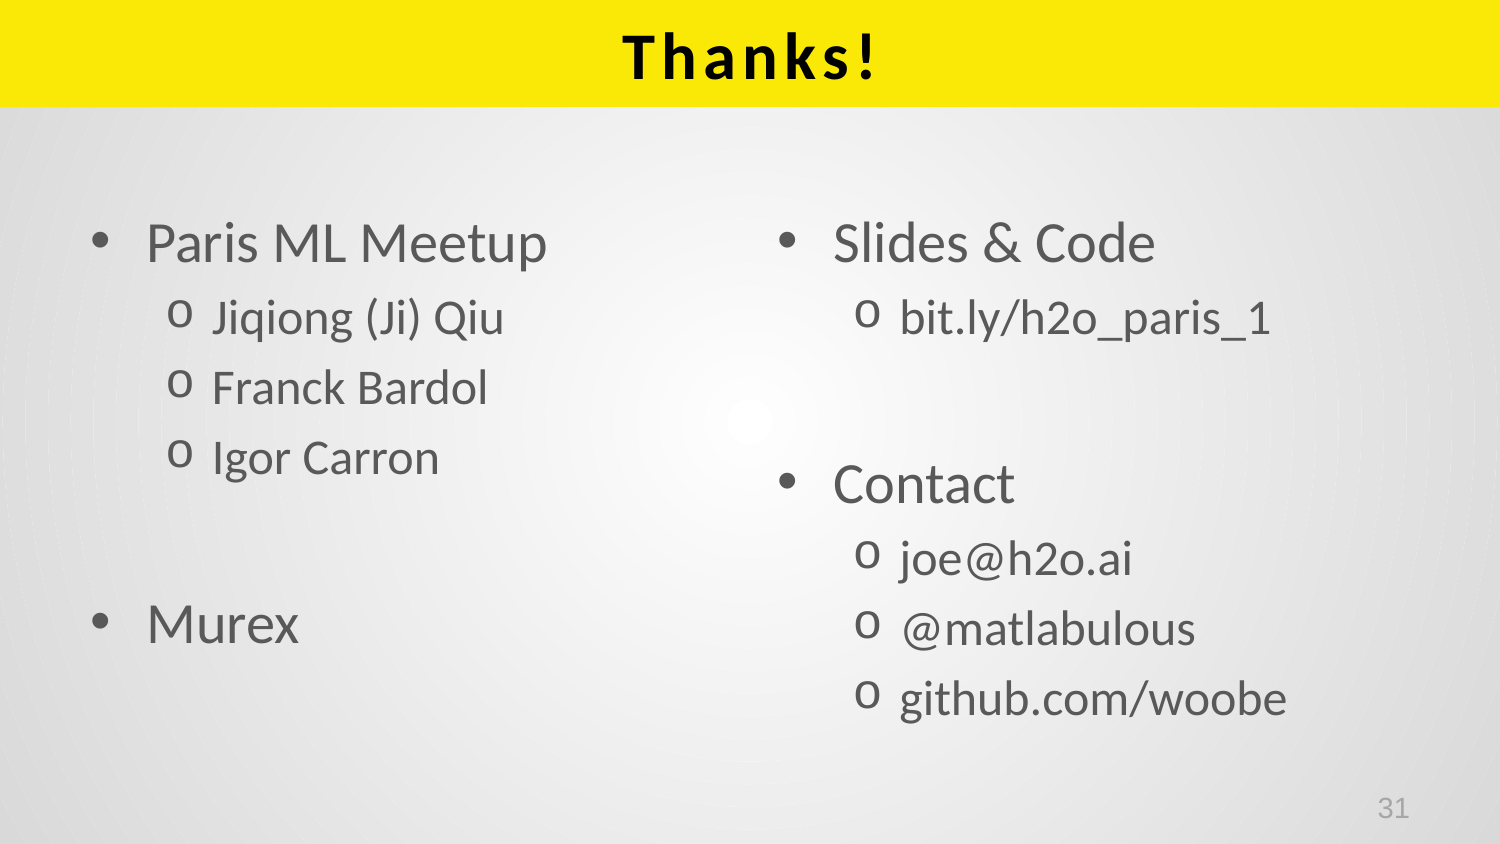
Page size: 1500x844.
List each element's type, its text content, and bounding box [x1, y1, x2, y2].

slide_number 31 [1074, 782, 1425, 827]
list Paris ML Meetup Jiqiong (Ji) Qiu Franck Bardol Igor Carron Murex [75, 196, 738, 754]
list Slides & Code bit.ly/h2o_paris_1 Contact joe@h2o.ai @matlabulous github.com/woobe [762, 196, 1425, 754]
title Thanks! [75, 0, 1425, 108]
